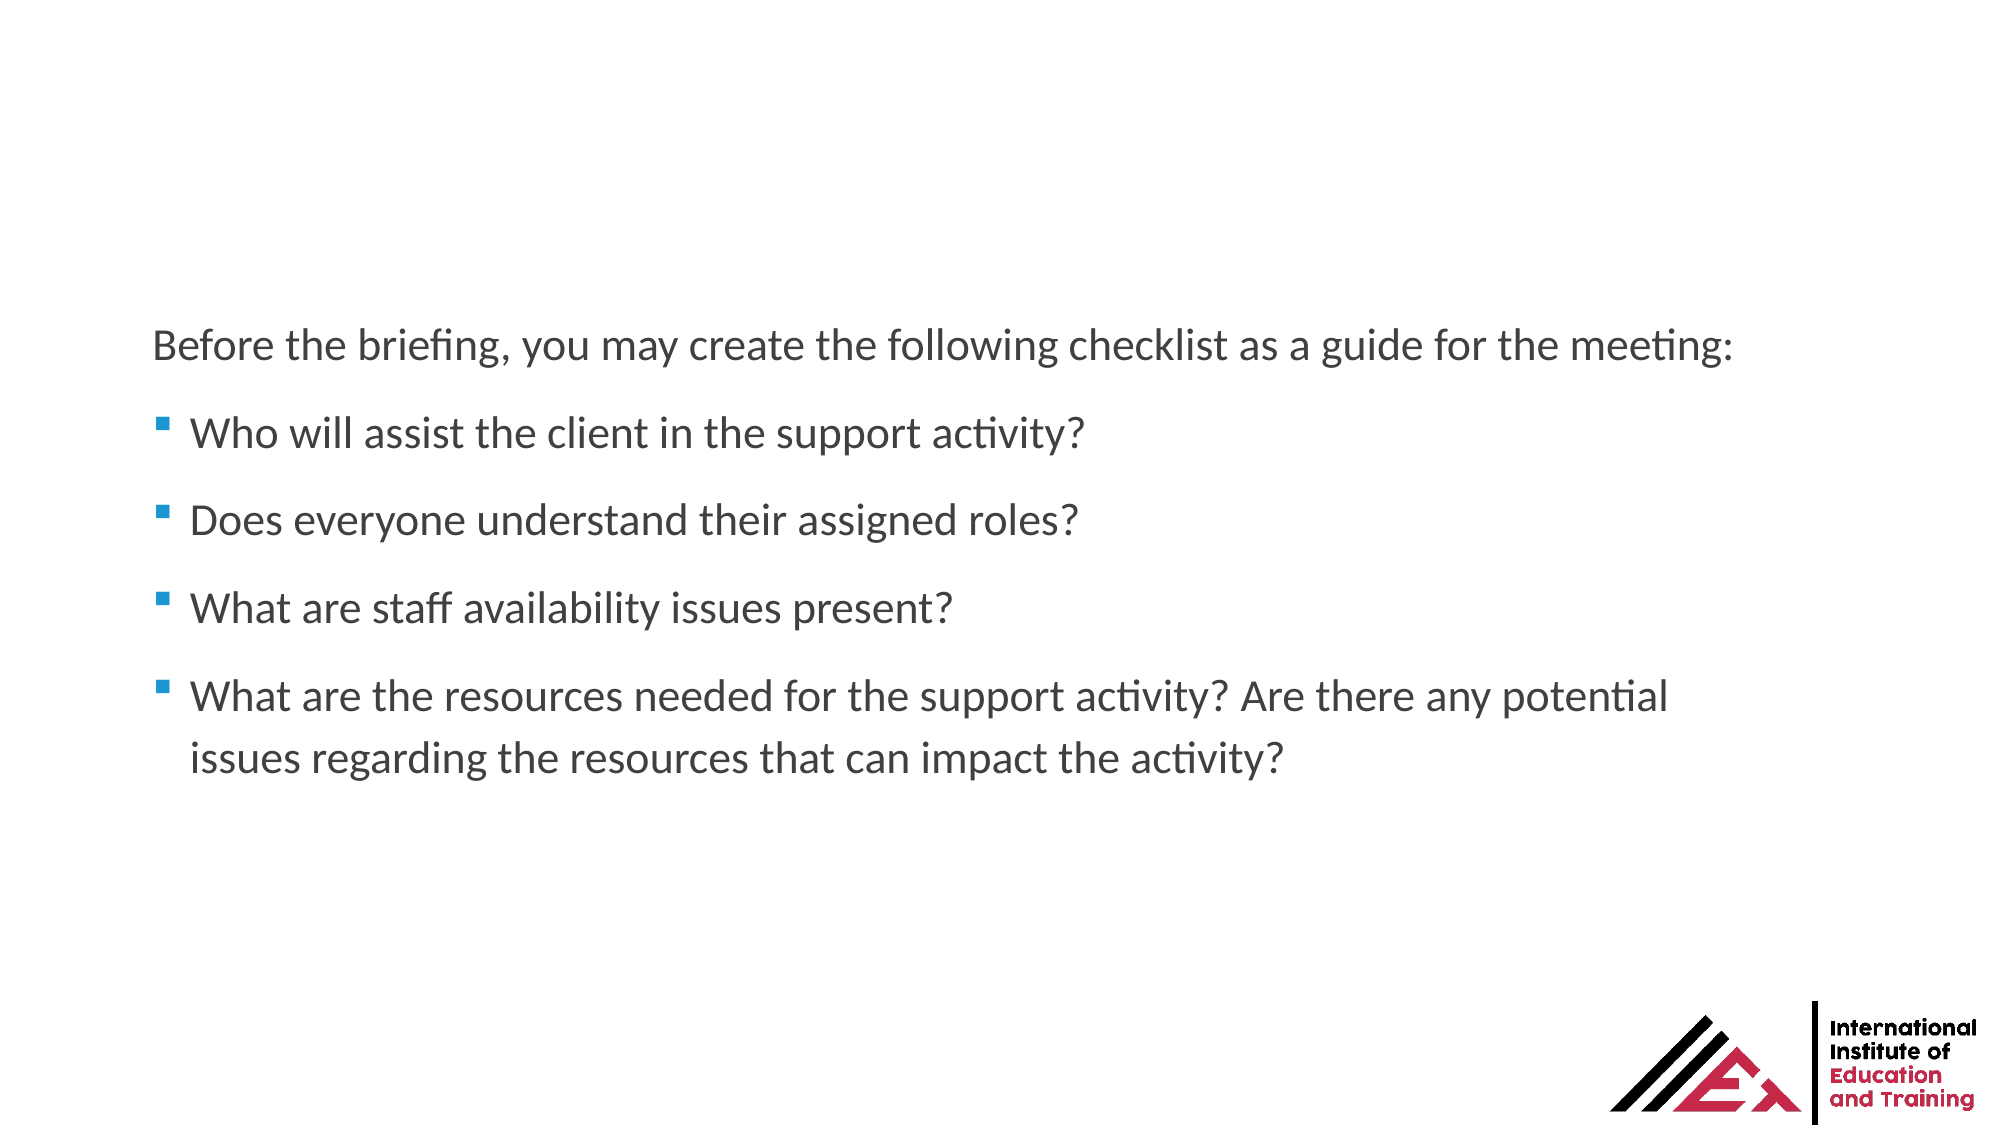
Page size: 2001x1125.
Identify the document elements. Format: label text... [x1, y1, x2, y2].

picture [1609, 1001, 1976, 1125]
list Before the briefing, you may create the following checklist as a guide for the meeting: Who will assist the client in the support activity? Does everyone understand their assigned roles? What are staff availability issues present? What are the resources needed for the support activity? Are there any potential issues regarding the resources that can impact the activity? [137, 299, 1793, 1014]
